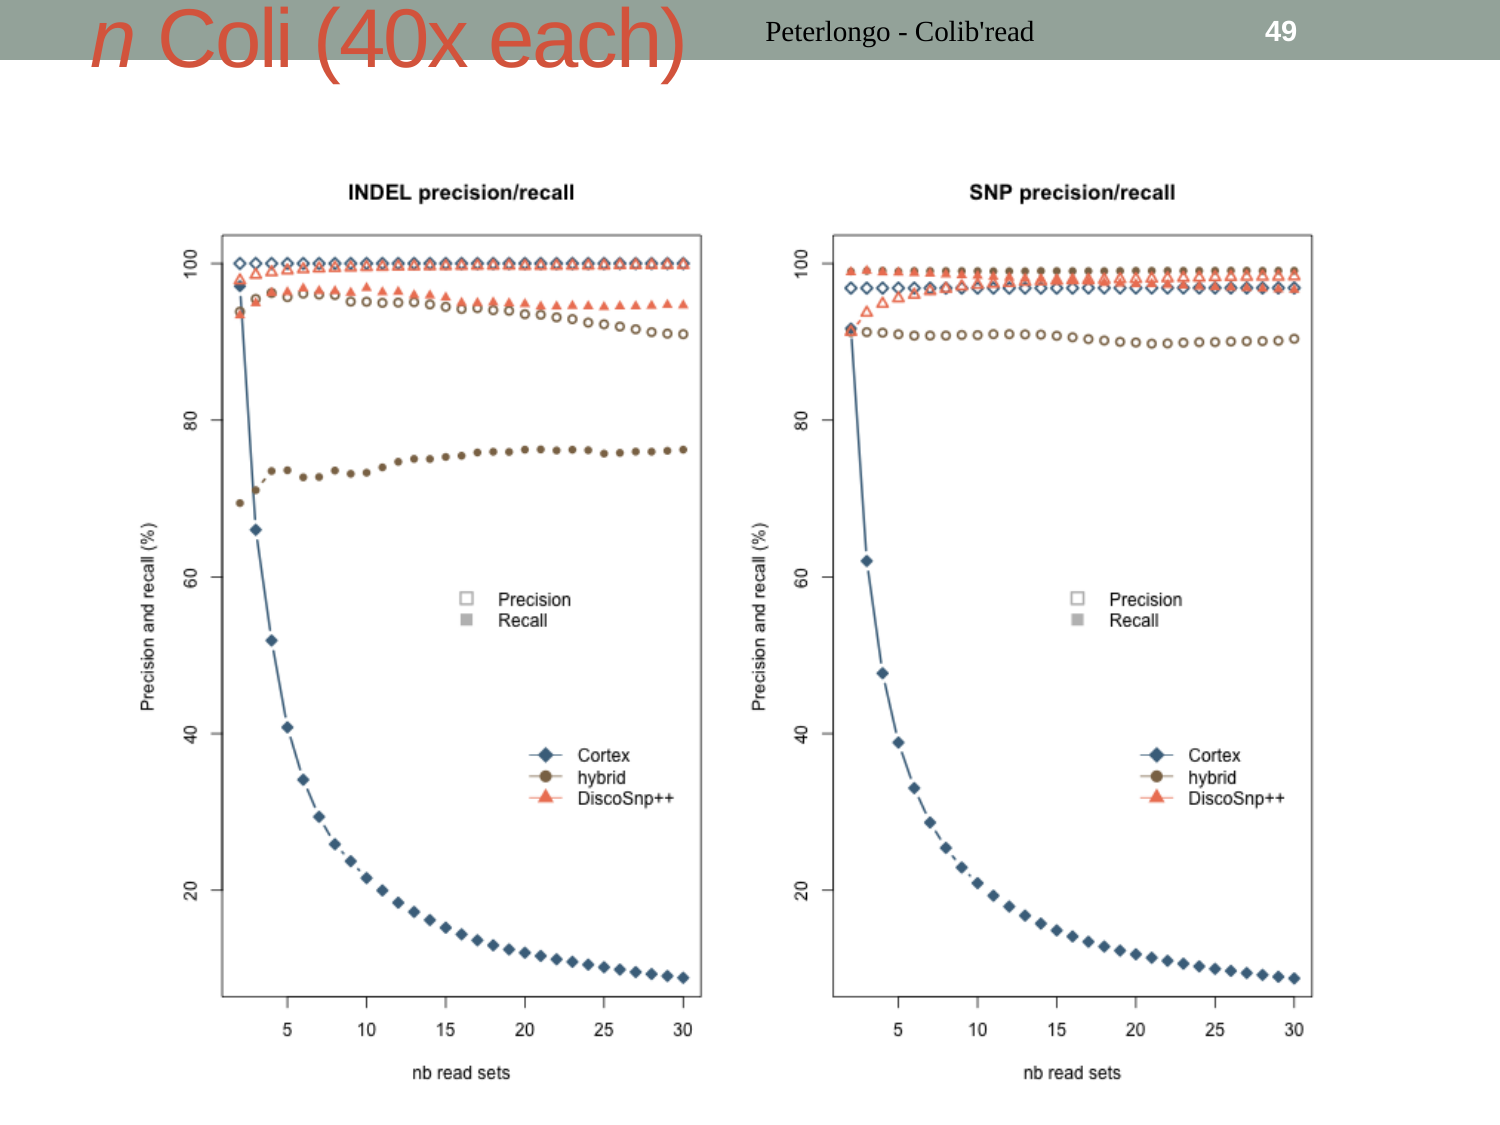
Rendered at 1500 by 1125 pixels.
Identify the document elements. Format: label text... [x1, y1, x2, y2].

title n Coli (40x each) [75, 0, 1425, 129]
picture [134, 148, 1358, 1106]
slide_number 49 [1250, 3, 1425, 57]
